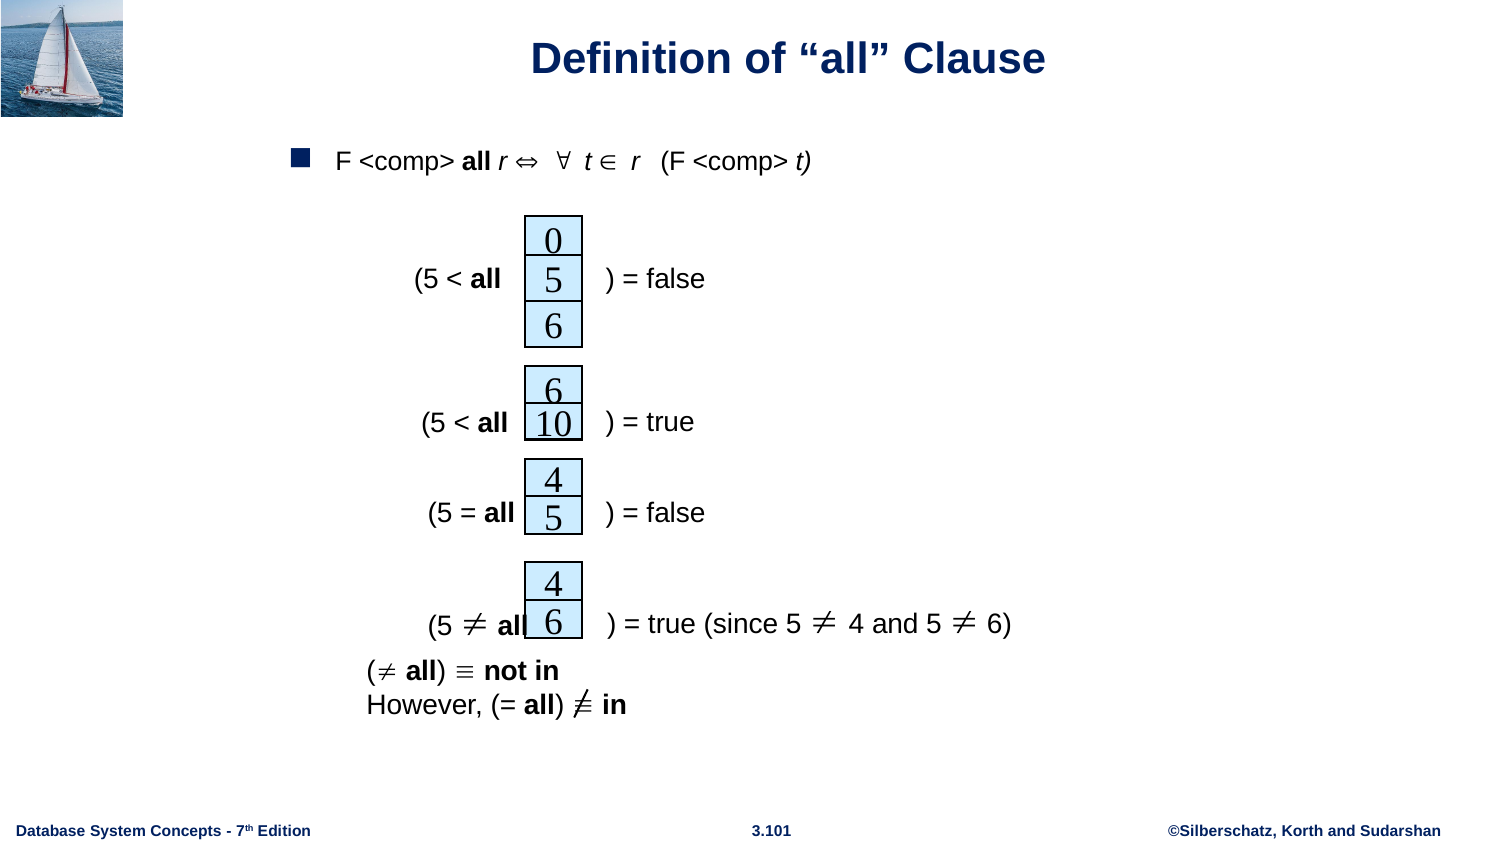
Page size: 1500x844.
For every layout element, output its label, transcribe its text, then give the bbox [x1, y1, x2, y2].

list F <comp> all r t r (F <comp> t) [282, 138, 1106, 186]
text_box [355, 215, 1193, 735]
picture [0, 0, 123, 117]
title Definition of “all” Clause [125, 14, 1452, 90]
